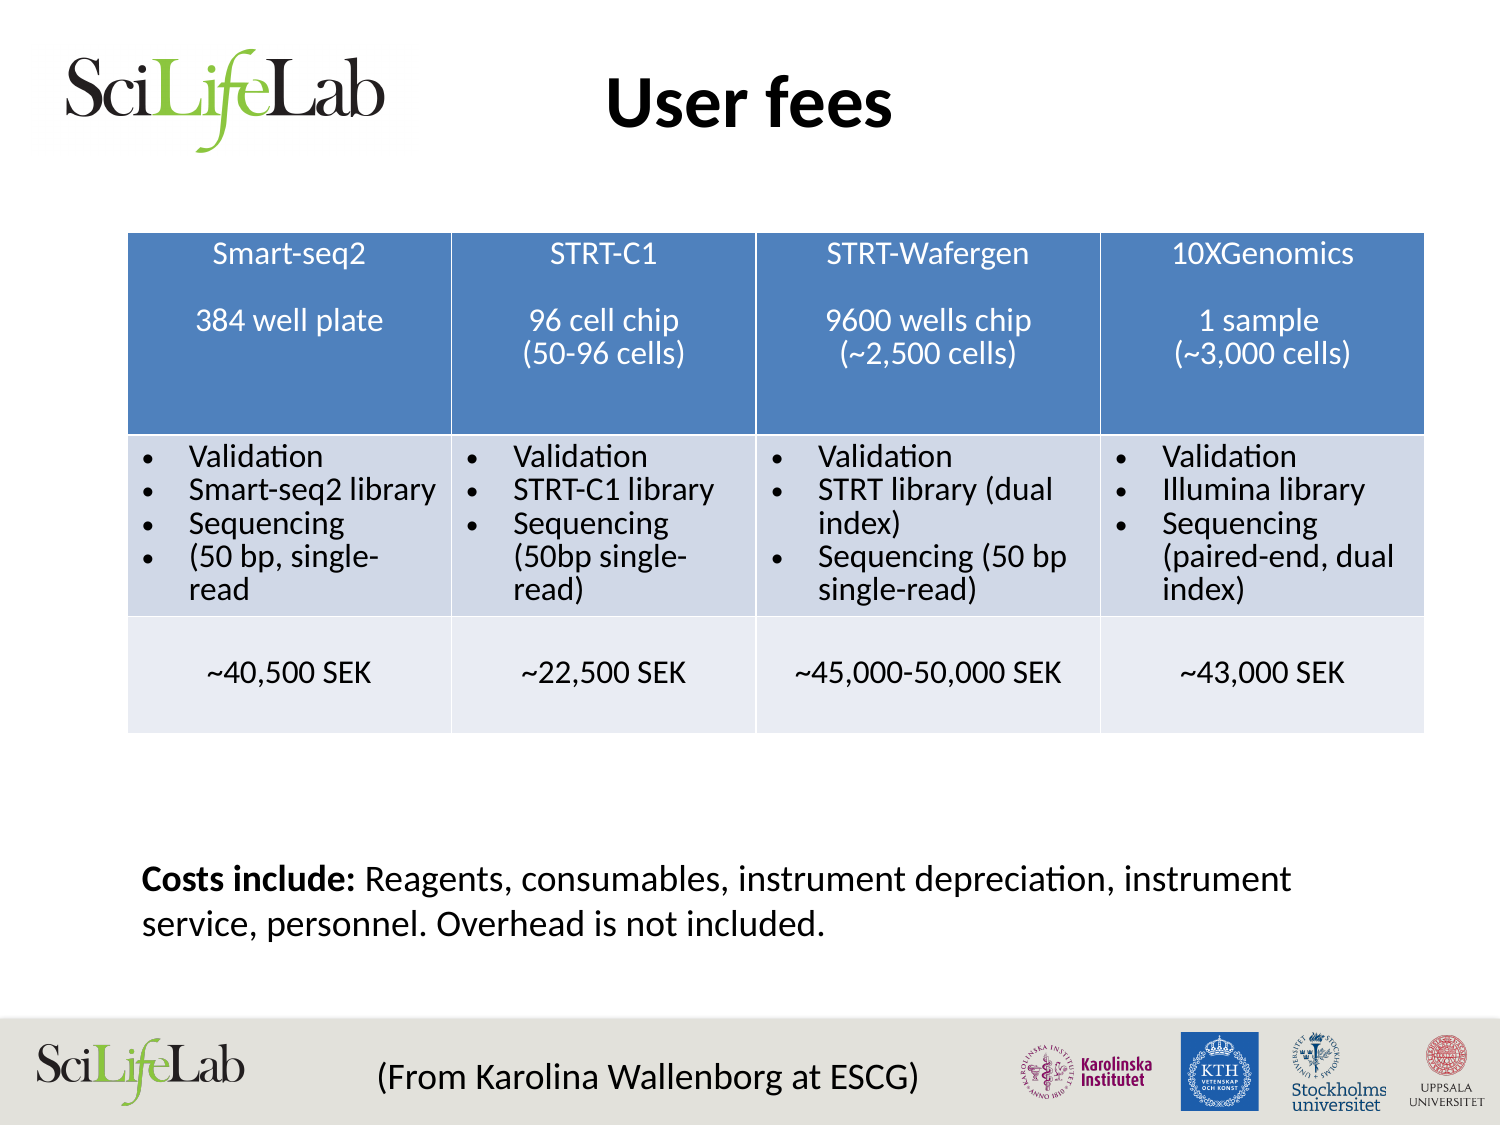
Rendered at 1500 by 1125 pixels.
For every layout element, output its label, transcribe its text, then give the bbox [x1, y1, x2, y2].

table_cell Validation Smart-seq2 library Sequencing (50 bp, single-read [128, 436, 451, 616]
table_cell ~22,500 SEK [452, 617, 755, 733]
table_cell ~45,000-50,000 SEK [757, 617, 1100, 733]
table_cell Validation STRT library (dual index) Sequencing (50 bp single-read) [757, 436, 1100, 616]
table_cell Validation Illumina library Sequencing (paired-end, dual index) [1101, 436, 1424, 616]
text_box Costs include: Reagents, consumables, instrument depreciation, instrument service, personnel. Overhead is not included. [127, 846, 1425, 952]
table_header STRT-Wafergen 9600 wells chip (~2,500 cells) [757, 233, 1100, 434]
table_cell Validation STRT-C1 library Sequencing (50bp single-read) [452, 436, 755, 616]
table_header STRT-C1 96 cell chip (50-96 cells) [452, 233, 755, 434]
table_header Smart-seq2 384 well plate [128, 233, 451, 434]
picture [30, 44, 420, 156]
table_header 10XGenomics 1 sample (~3,000 cells) [1101, 233, 1424, 434]
table_cell ~43,000 SEK [1101, 617, 1424, 733]
title User fees [421, 45, 1425, 153]
table_cell ~40,500 SEK [128, 617, 451, 733]
text_box (From Karolina Wallenborg at ESCG) [361, 1044, 936, 1105]
